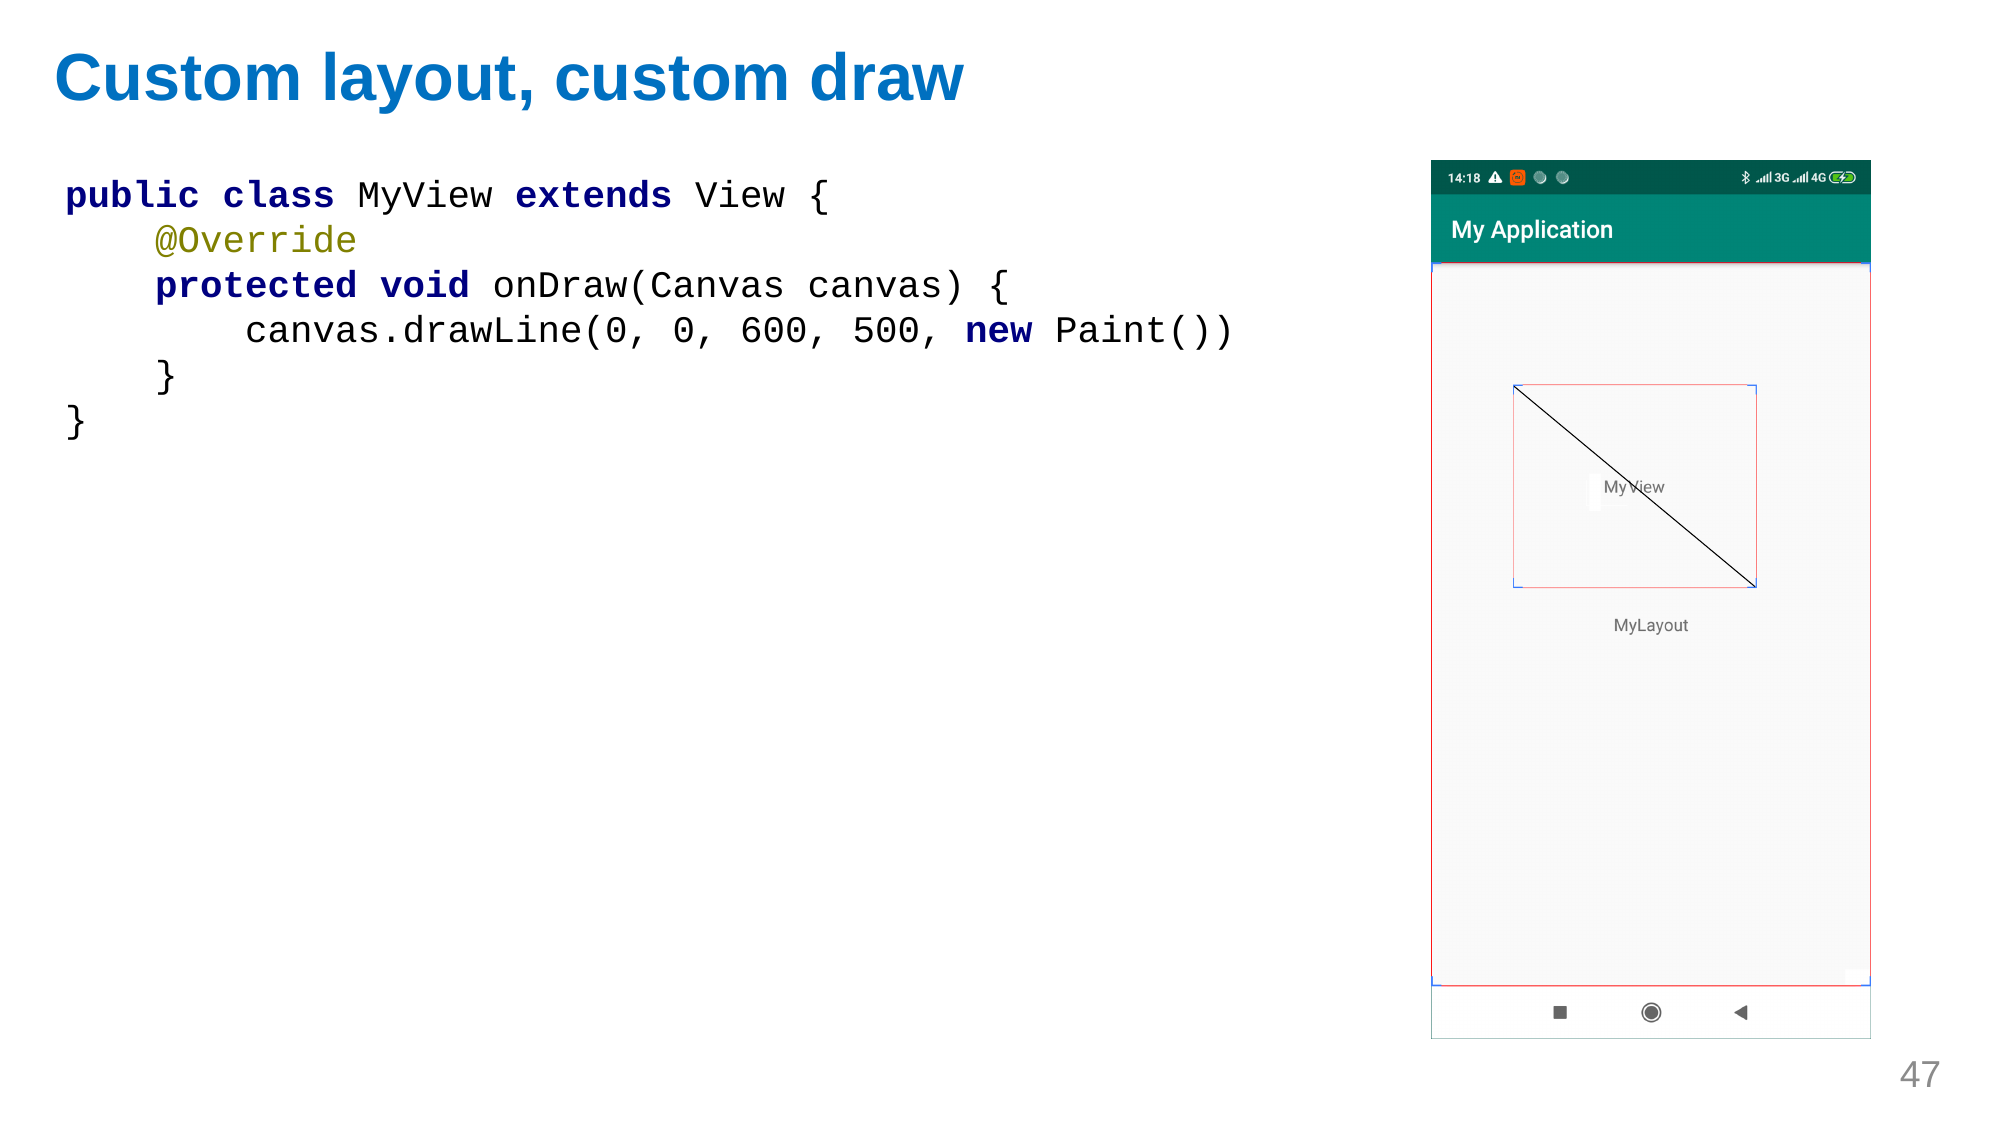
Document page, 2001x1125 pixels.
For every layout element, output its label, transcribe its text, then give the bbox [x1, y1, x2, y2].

picture [1431, 160, 1871, 1039]
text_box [1514, 386, 1756, 587]
slide_number 47 [1506, 1042, 1957, 1103]
text_box public class MyView extends View { @Override protected void onDraw(Canvas canvas) { canvas.drawLine(0, 0, 600, 500, new Paint()) } } [50, 162, 1359, 448]
text_box Custom layout, custom draw [39, 26, 981, 121]
